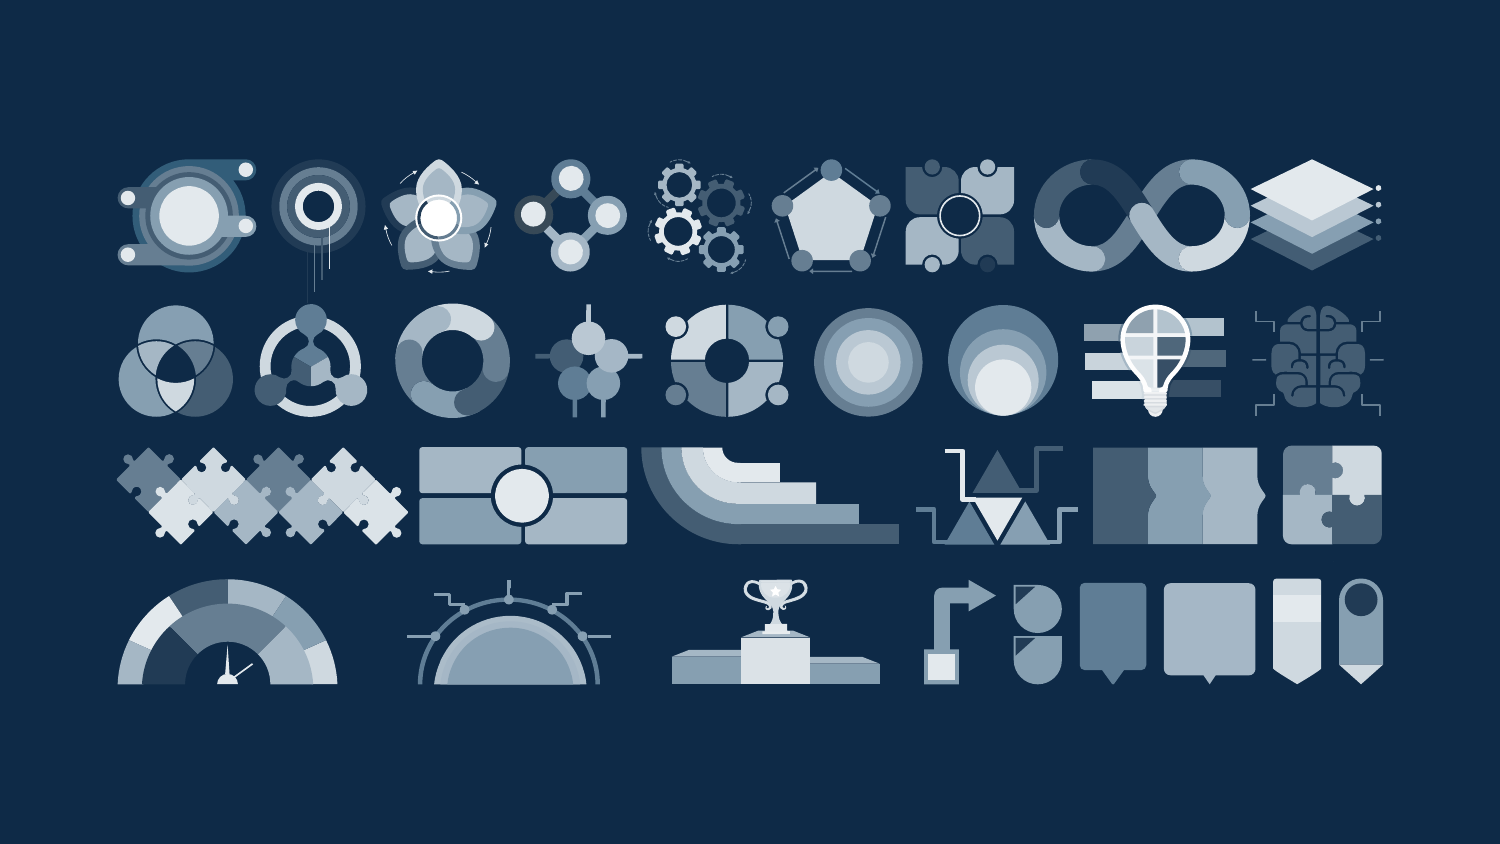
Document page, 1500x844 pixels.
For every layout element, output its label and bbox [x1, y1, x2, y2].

text_box [252, 303, 371, 418]
text_box [1282, 445, 1383, 545]
text_box [419, 446, 628, 545]
text_box [271, 159, 366, 303]
text_box [665, 304, 789, 418]
text_box [406, 579, 612, 685]
text_box [640, 447, 899, 545]
text_box [1079, 582, 1147, 685]
text_box [117, 578, 338, 685]
text_box [395, 303, 511, 419]
text_box [923, 579, 997, 685]
text_box [535, 304, 643, 418]
text_box [512, 159, 634, 272]
text_box [905, 159, 1015, 273]
text_box [1252, 305, 1384, 438]
text_box [1272, 578, 1322, 685]
text_box [671, 579, 880, 685]
text_box [1083, 304, 1227, 418]
text_box [116, 447, 409, 545]
text_box [1092, 447, 1267, 545]
text_box [1251, 159, 1383, 271]
text_box [947, 304, 1059, 416]
text_box [647, 159, 752, 275]
text_box [1163, 583, 1256, 685]
text_box [915, 448, 1078, 545]
text_box [1338, 578, 1384, 685]
text_box [813, 307, 923, 417]
text_box [771, 159, 891, 275]
text_box [1013, 584, 1063, 634]
text_box [1013, 635, 1063, 685]
text_box [118, 305, 234, 417]
text_box [117, 159, 257, 273]
text_box [1033, 159, 1251, 272]
text_box [380, 159, 498, 282]
